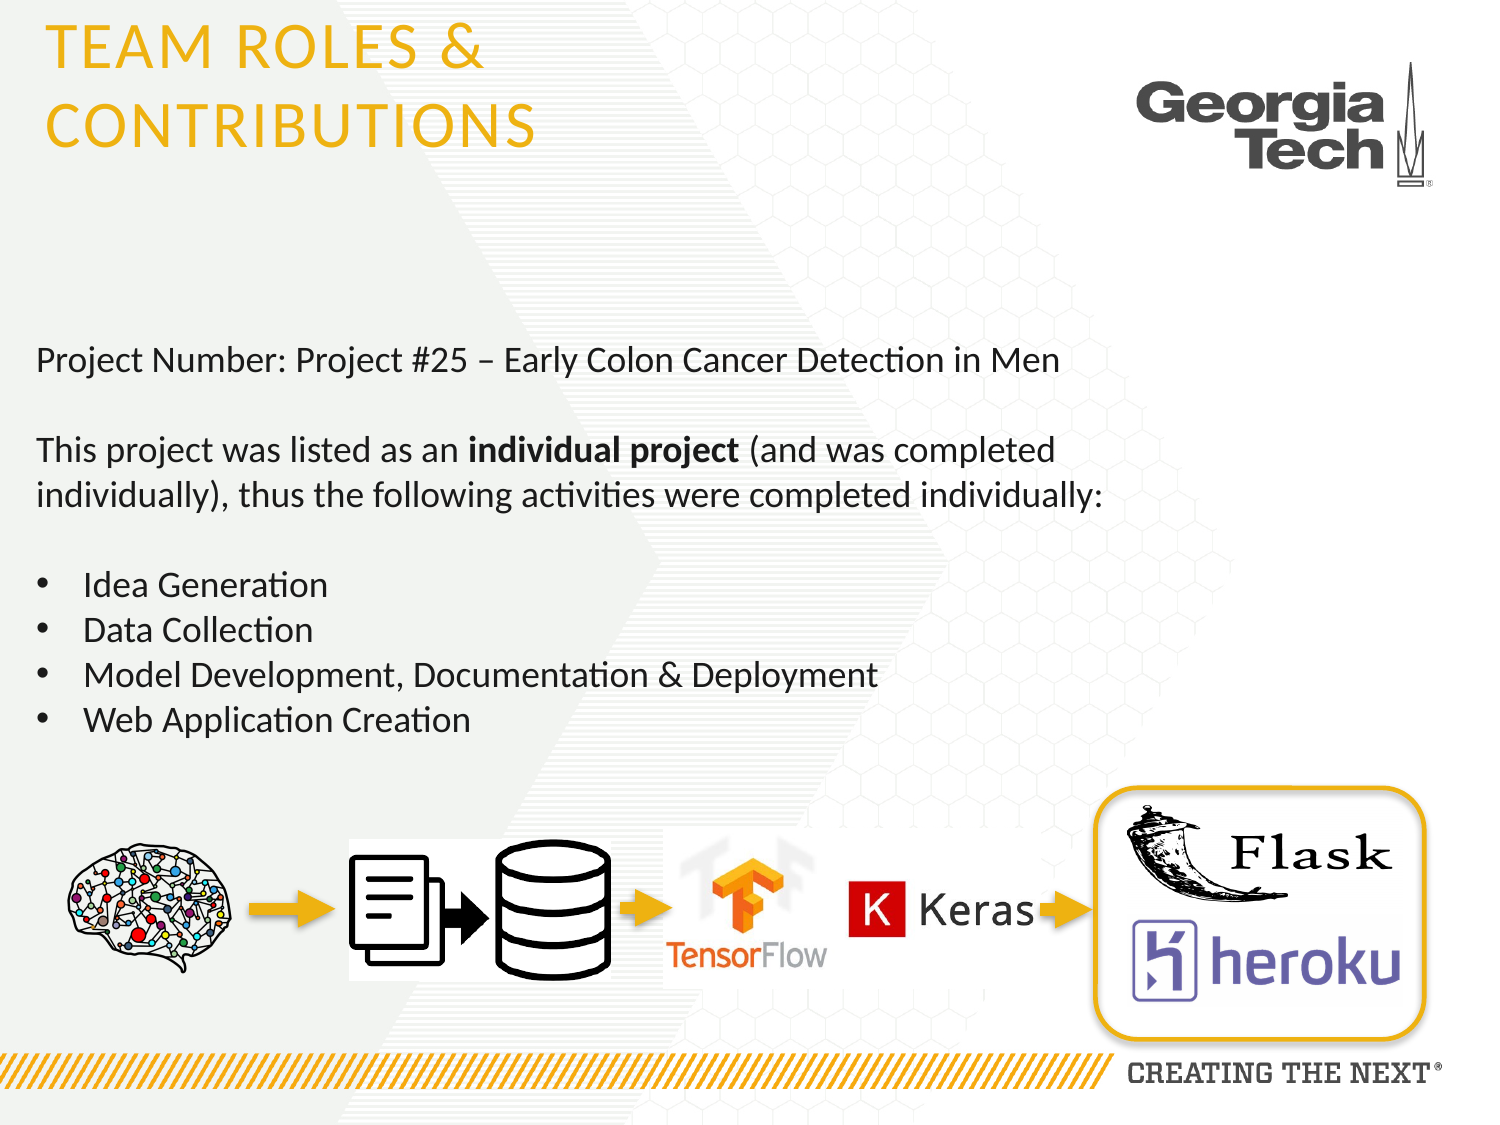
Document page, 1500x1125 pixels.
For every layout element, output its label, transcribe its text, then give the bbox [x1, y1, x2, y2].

text_box Project Number: Project #25 – Early Colon Cancer Detection in Men This project was listed as an individual project (and was completed individually), thus the following activities were completed individually: Idea Generation Data Collection Model Development, Documentation & Deployment Web Application Creation [21, 327, 1128, 883]
title Team Roles & Contributions [0, 0, 1007, 163]
text_box [1094, 787, 1425, 1041]
picture [0, 0, 1500, 1125]
